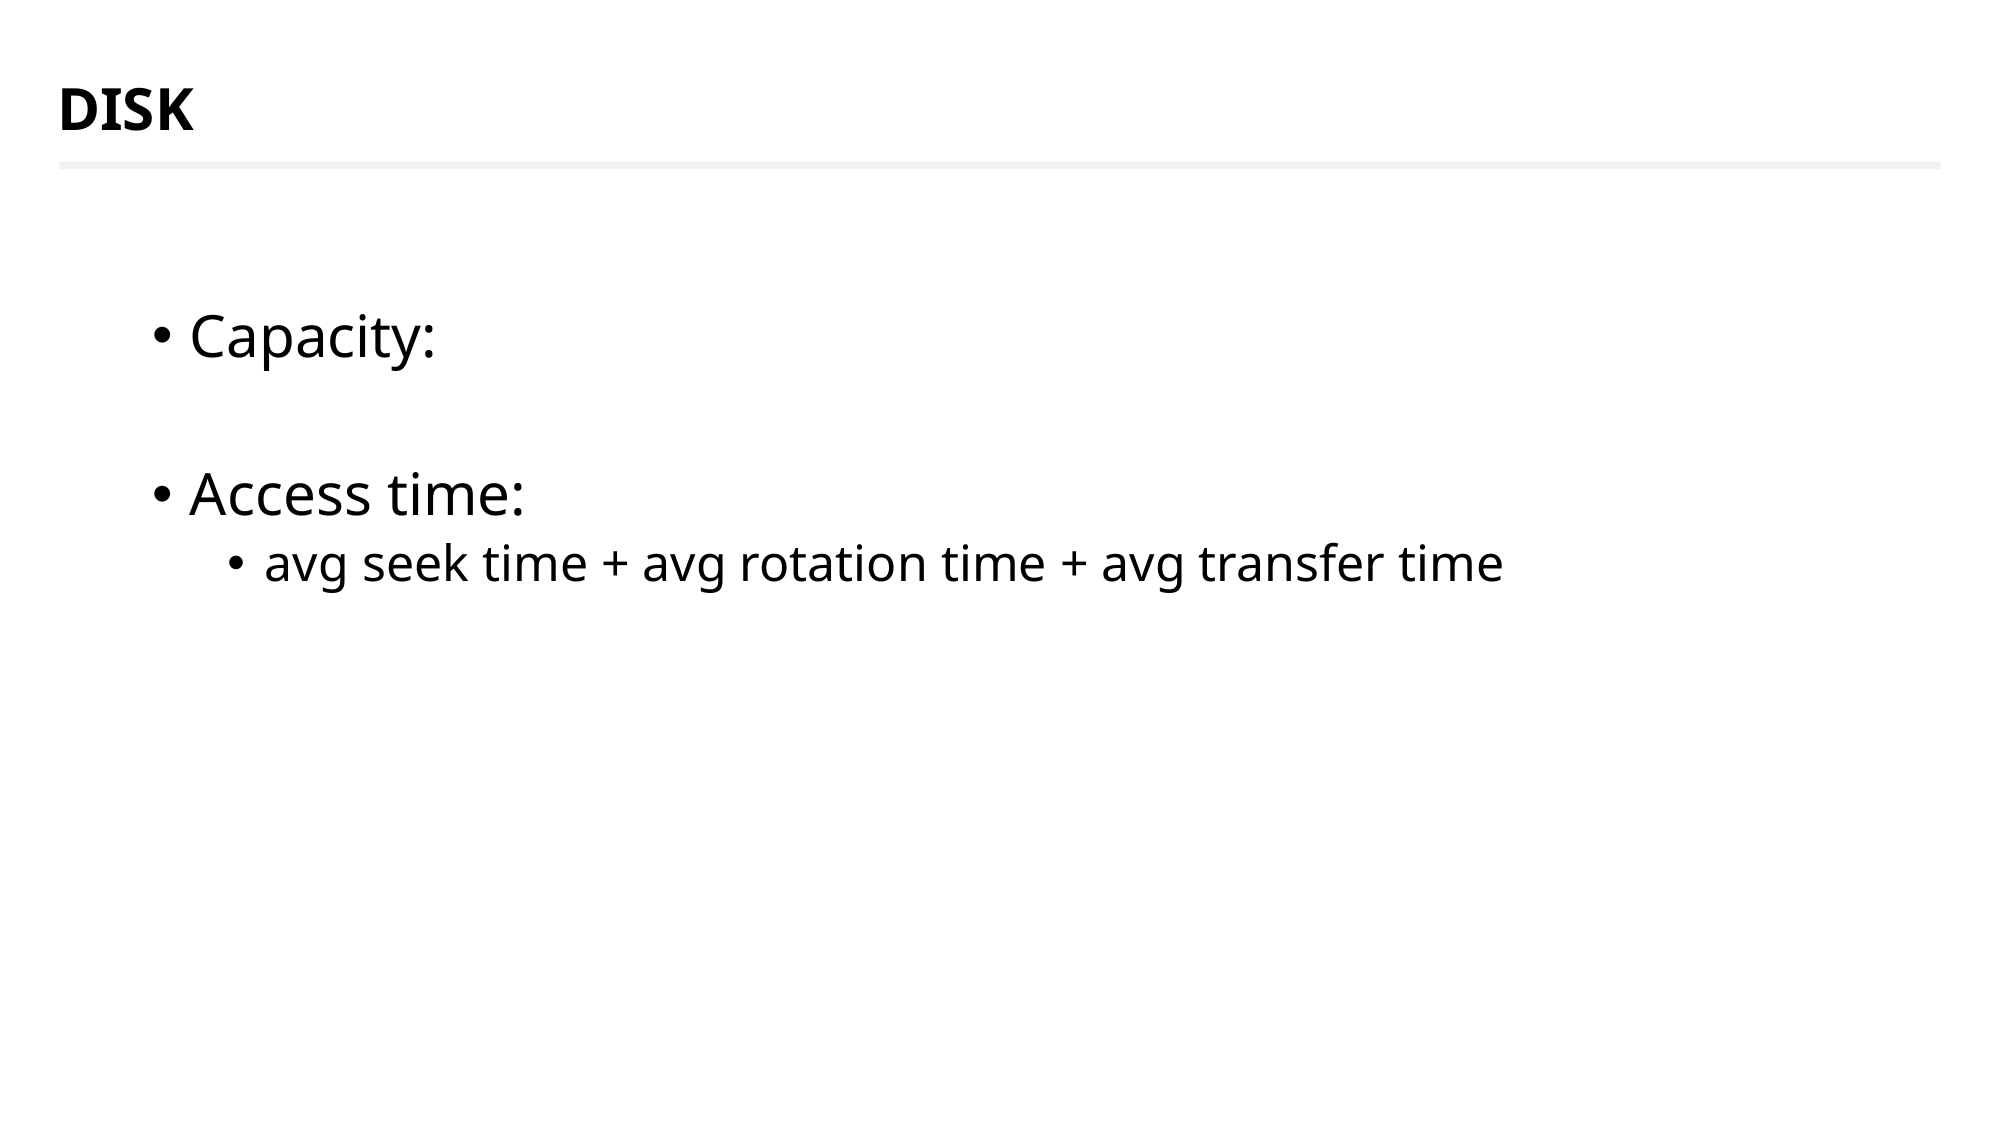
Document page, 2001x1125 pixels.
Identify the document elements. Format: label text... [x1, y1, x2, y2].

text_box DISK [42, 64, 1518, 150]
